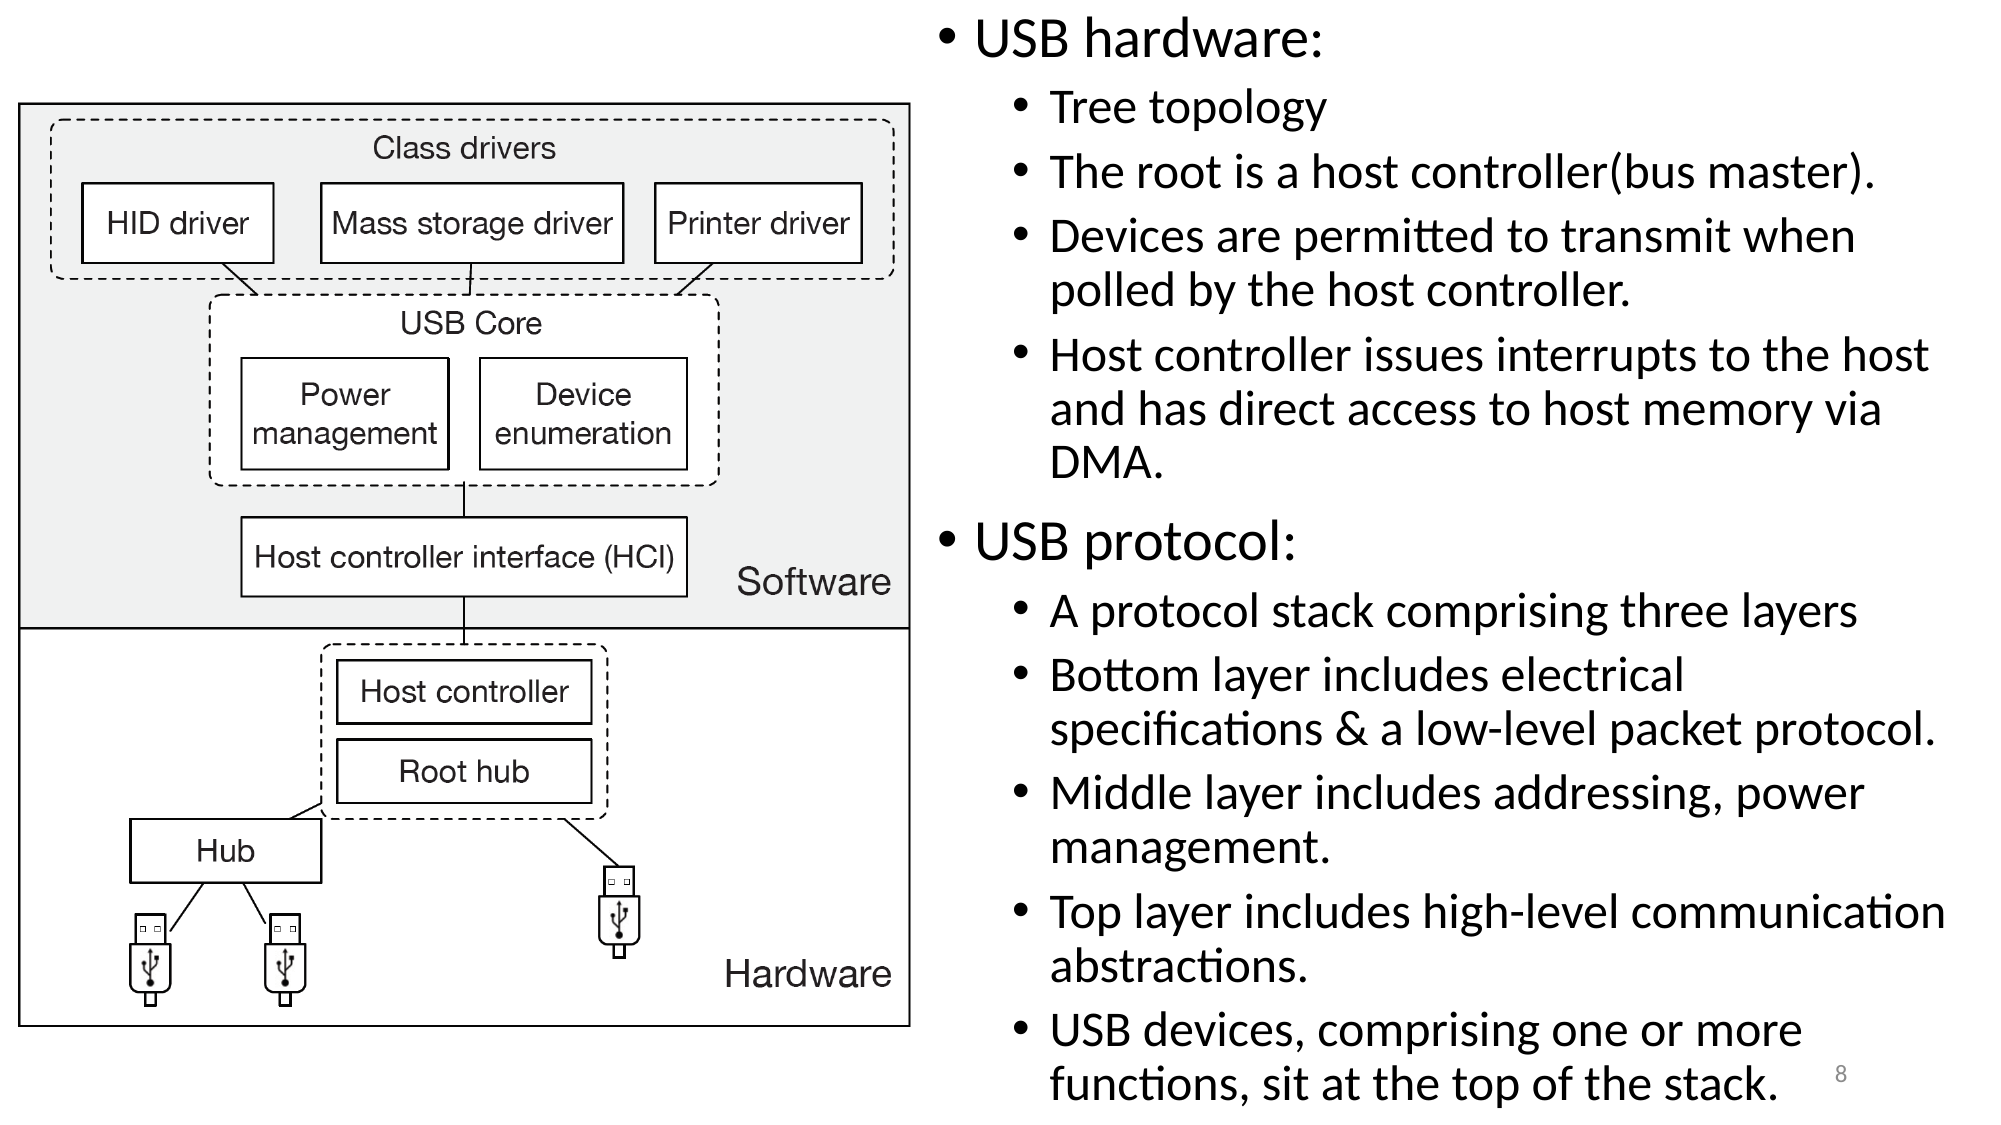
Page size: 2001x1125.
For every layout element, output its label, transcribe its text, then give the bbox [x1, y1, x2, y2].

slide_number 8 [1412, 1042, 1863, 1103]
list USB hardware: Tree topology The root is a host controller(bus master). Devices are permitted to transmit when polled by the host controller. Host controller issues interrupts to the host and has direct access to host memory via DMA. USB protocol: A protocol stack comprising three layers Bottom layer includes electrical specifications & a low-level packet protocol. Middle layer includes addressing, power management. Top layer includes high-level communication abstractions. USB devices, comprising one or more functions, sit at the top of the stack. [922, 0, 1977, 1125]
picture [12, 97, 915, 1032]
